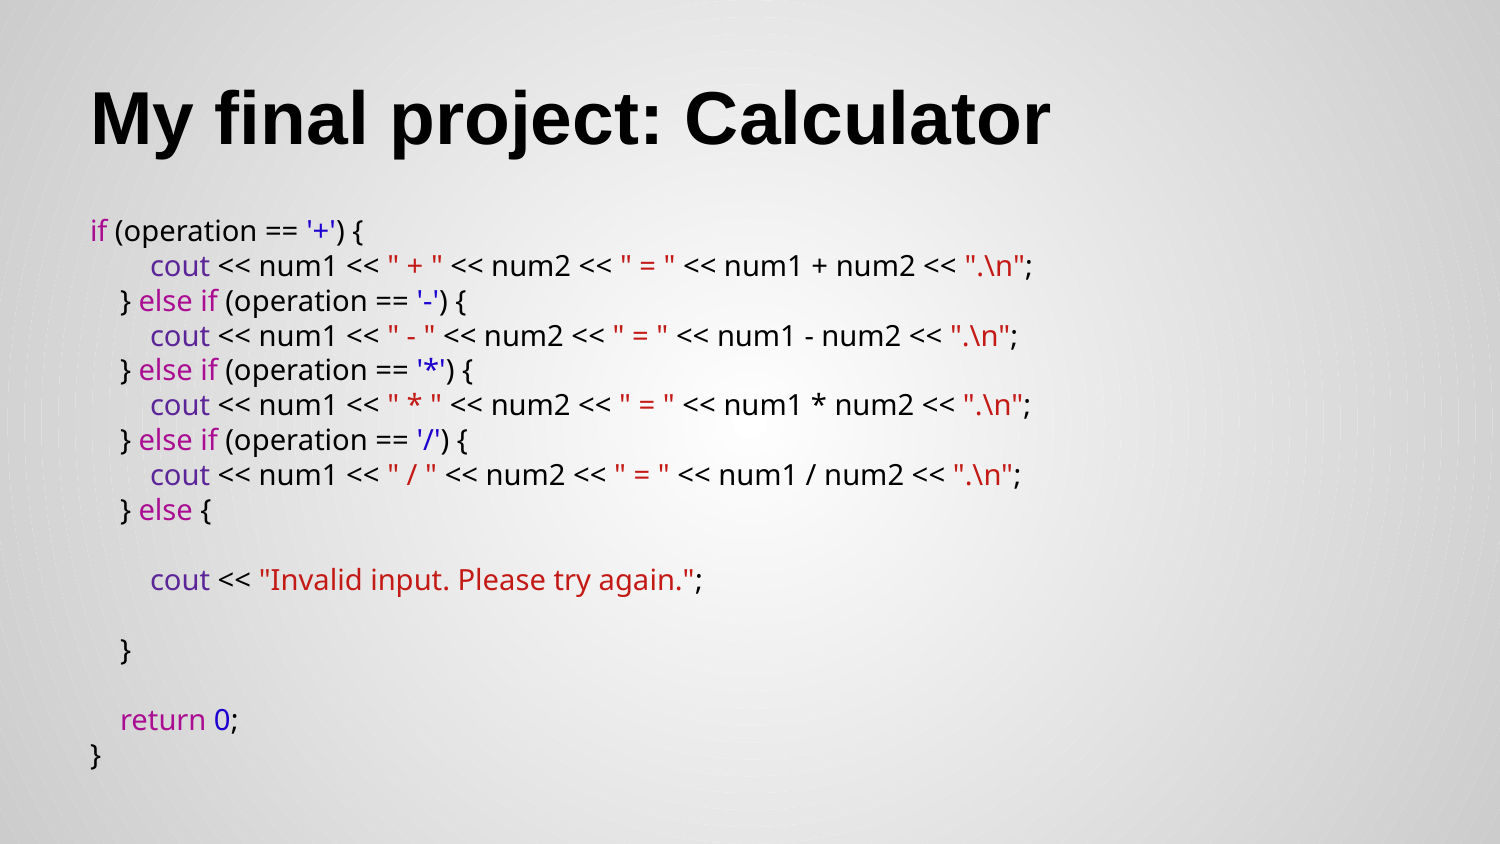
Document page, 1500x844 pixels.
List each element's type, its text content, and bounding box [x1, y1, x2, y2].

list if (operation == '+') { cout << num1 << " + " << num2 << " = " << num1 + num2 << ".\n"; } else if (operation == '-') { cout << num1 << " - " << num2 << " = " << num1 - num2 << ".\n"; } else if (operation == '*') { cout << num1 << " * " << num2 << " = " << num1 * num2 << ".\n"; } else if (operation == '/') { cout << num1 << " / " << num2 << " = " << num1 / num2 << ".\n"; } else { cout << "Invalid input. Please try again."; } return 0; } [75, 196, 1425, 808]
title My final project: Calculator [75, 33, 1425, 175]
